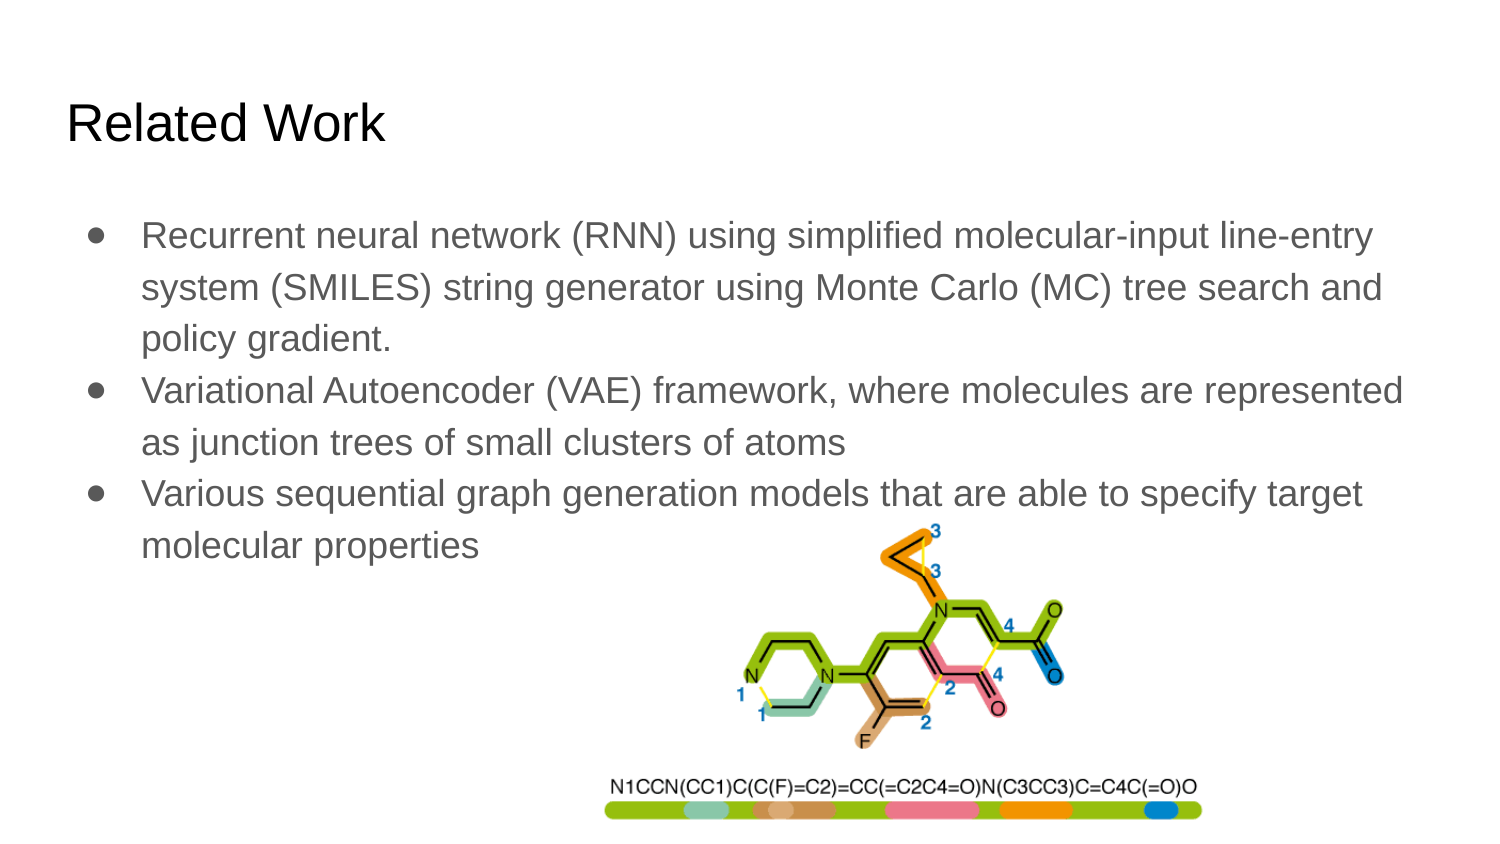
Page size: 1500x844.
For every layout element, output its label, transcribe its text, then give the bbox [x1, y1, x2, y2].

list Recurrent neural network (RNN) using simplified molecular-input line-entry system (SMILES) string generator using Monte Carlo (MC) tree search and policy gradient. Variational Autoencoder (VAE) framework, where molecules are represented as junction trees of small clusters of atoms Various sequential graph generation models that are able to specify target molecular properties [51, 189, 1449, 750]
title Related Work [51, 72, 1449, 167]
picture [593, 514, 1211, 828]
